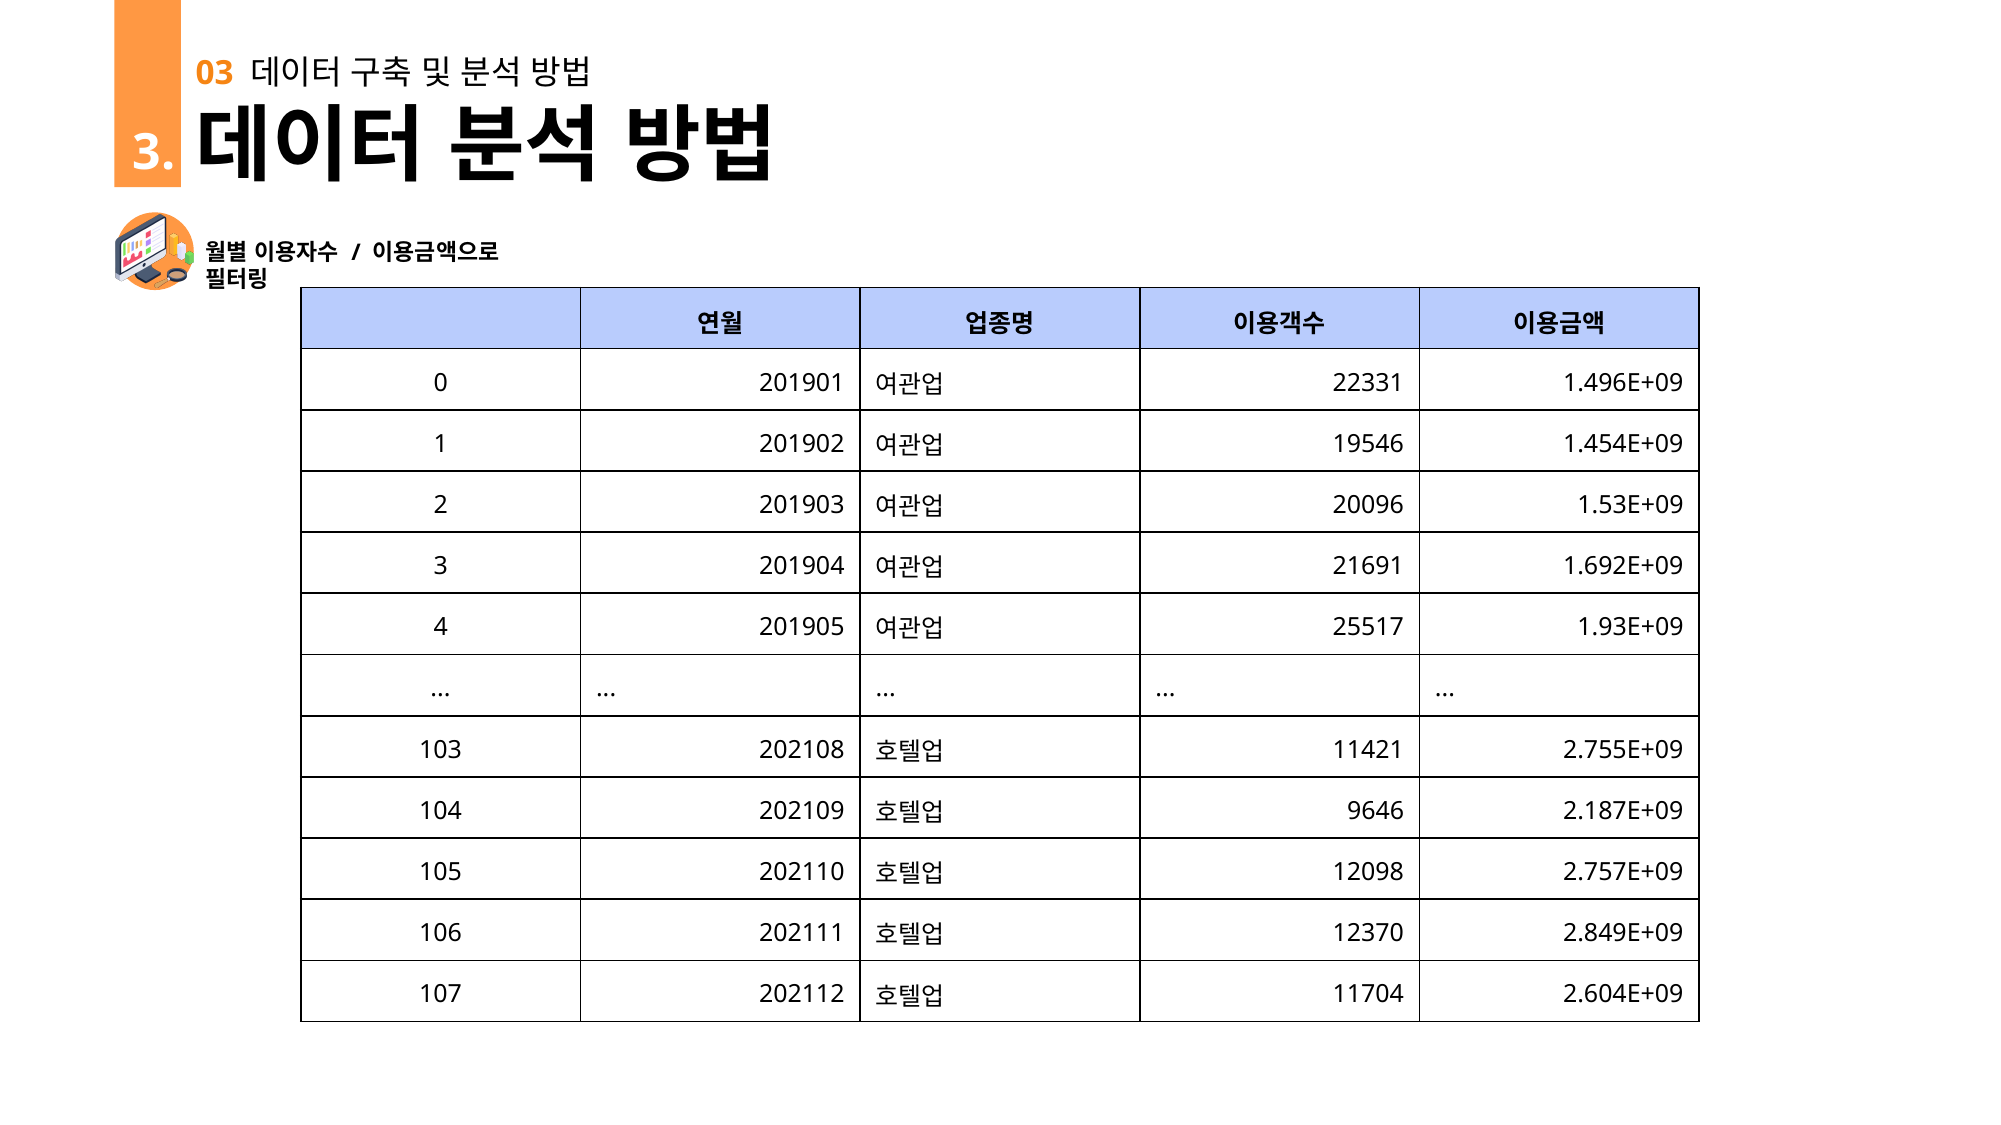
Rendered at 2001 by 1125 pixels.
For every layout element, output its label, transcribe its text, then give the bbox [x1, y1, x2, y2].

table_cell 호텔업 [861, 717, 1139, 776]
table_cell 202108 [581, 717, 859, 776]
table_cell 4 [302, 594, 580, 654]
text_box [113, 0, 182, 112]
table_cell 12370 [1141, 900, 1419, 960]
table_cell 106 [302, 900, 580, 960]
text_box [112, 209, 582, 294]
table_header 이용객수 [1141, 288, 1419, 348]
table_cell 여관업 [861, 533, 1139, 592]
table_cell 201903 [581, 472, 859, 531]
table_cell 202109 [581, 778, 859, 837]
table_header 연월 [581, 288, 859, 348]
table_cell 104 [302, 778, 580, 837]
table_cell 201904 [581, 533, 859, 592]
table_cell 여관업 [861, 594, 1139, 654]
table_cell 여관업 [861, 472, 1139, 531]
table_cell 호텔업 [861, 961, 1139, 1021]
table_cell 202110 [581, 839, 859, 898]
table_cell ... [1420, 655, 1698, 715]
table_header [302, 294, 580, 348]
table_cell 21691 [1141, 533, 1419, 592]
text_box 3. [101, 112, 194, 187]
table_cell 1.454E+09 [1420, 411, 1698, 470]
table_cell 여관업 [861, 349, 1139, 409]
table_cell 103 [302, 717, 580, 776]
table_cell 20096 [1141, 472, 1419, 531]
table_cell 여관업 [861, 411, 1139, 470]
table_cell 107 [302, 961, 580, 1021]
table_cell 호텔업 [861, 778, 1139, 837]
table_cell 22331 [1141, 349, 1419, 409]
table_cell 11421 [1141, 717, 1419, 776]
table_cell 2.757E+09 [1420, 839, 1698, 898]
text_box 03 데이터 구축 및 분석 방법 [180, 44, 1220, 100]
table_cell 호텔업 [861, 900, 1139, 960]
table_cell ... [861, 655, 1139, 715]
table_header 이용금액 [1420, 288, 1698, 348]
table_cell ... [302, 655, 580, 715]
table_cell 25517 [1141, 594, 1419, 654]
table_cell 호텔업 [861, 839, 1139, 898]
table_cell 2.604E+09 [1420, 961, 1698, 1021]
table_cell 2.187E+09 [1420, 778, 1698, 837]
table_cell 201905 [581, 594, 859, 654]
table_cell 2.755E+09 [1420, 717, 1698, 776]
table_cell 1.93E+09 [1420, 594, 1698, 654]
table_cell 9646 [1141, 778, 1419, 837]
table_cell 3 [302, 533, 580, 592]
table_cell 19546 [1141, 411, 1419, 470]
table_cell 1.53E+09 [1420, 472, 1698, 531]
table_cell ... [1141, 655, 1419, 715]
table_cell 202112 [581, 961, 859, 1021]
table_cell 11704 [1141, 961, 1419, 1021]
table_cell 2 [302, 472, 580, 531]
text_box 데이터 분석 방법 [180, 100, 1220, 199]
table_cell 202111 [581, 900, 859, 960]
table_cell 12098 [1141, 839, 1419, 898]
table_cell 2.849E+09 [1420, 900, 1698, 960]
table_cell 1.692E+09 [1420, 533, 1698, 592]
table_cell 201901 [581, 349, 859, 409]
table_cell 1 [302, 411, 580, 470]
table_cell 201902 [581, 411, 859, 470]
table_cell 105 [302, 839, 580, 898]
table_header 업종명 [861, 288, 1139, 348]
table_cell 1.496E+09 [1420, 349, 1698, 409]
table_cell ... [581, 655, 859, 715]
table_cell 0 [302, 349, 580, 409]
